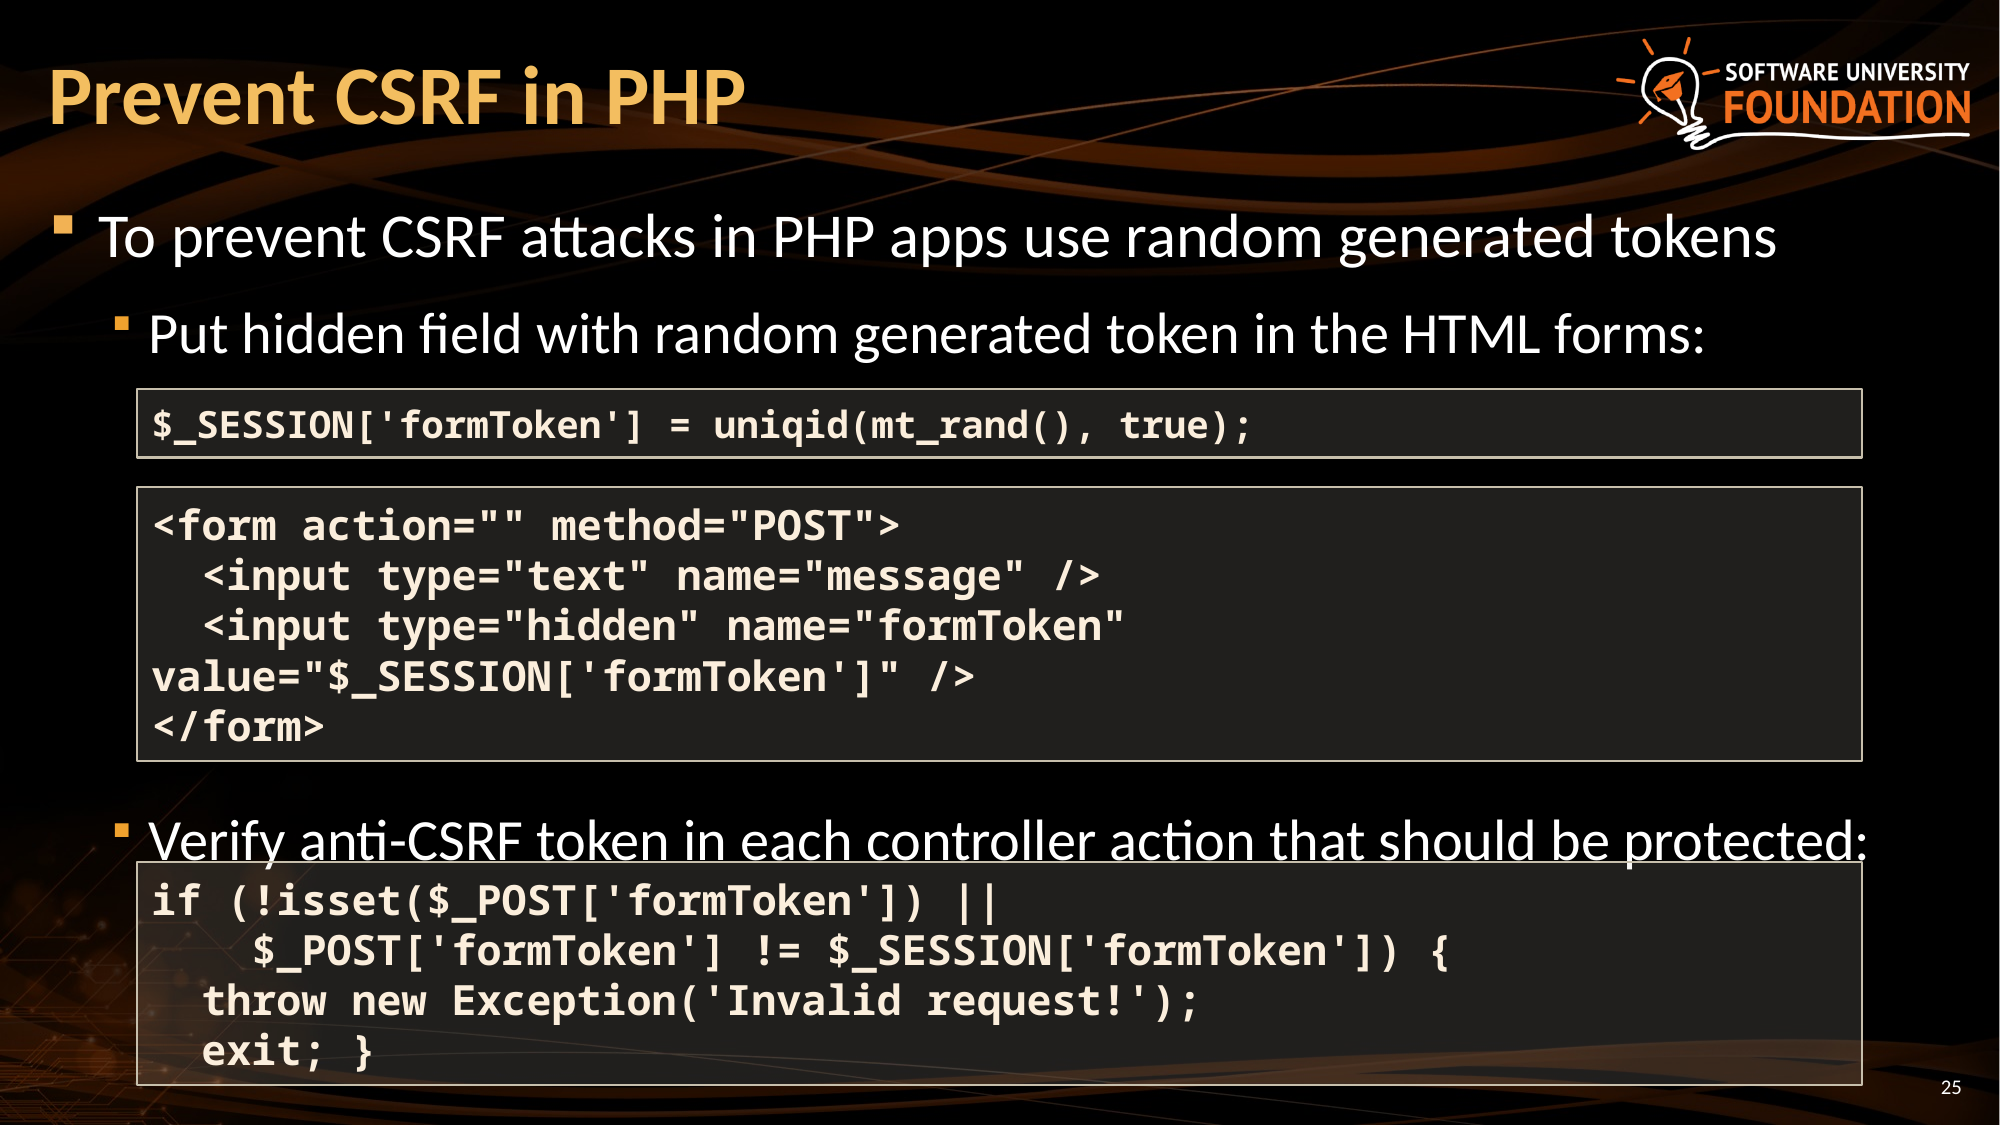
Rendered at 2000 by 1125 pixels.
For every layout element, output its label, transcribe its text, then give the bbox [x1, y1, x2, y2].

title Prevent CSRF in PHP [30, 6, 1602, 189]
text_box <form action="" method="POST"> <input type="text" name="message" /> <input type="hidden" name="formToken" value="$_SESSION['formToken']" /> </form> [136, 487, 1863, 761]
picture [0, 0, 2000, 1125]
list To prevent CSRF attacks in PHP apps use random generated tokens Put hidden field with random generated token in the HTML forms: Verify anti-CSRF token in each controller action that should be protected: [31, 188, 1968, 1103]
text_box $_SESSION['formToken'] = uniqid(mt_rand(), true); [136, 388, 1863, 458]
text_box if (!isset($_POST['formToken']) || $_POST['formToken'] != $_SESSION['formToken']) { throw new Exception('Invalid request!'); exit; } [136, 861, 1863, 1086]
